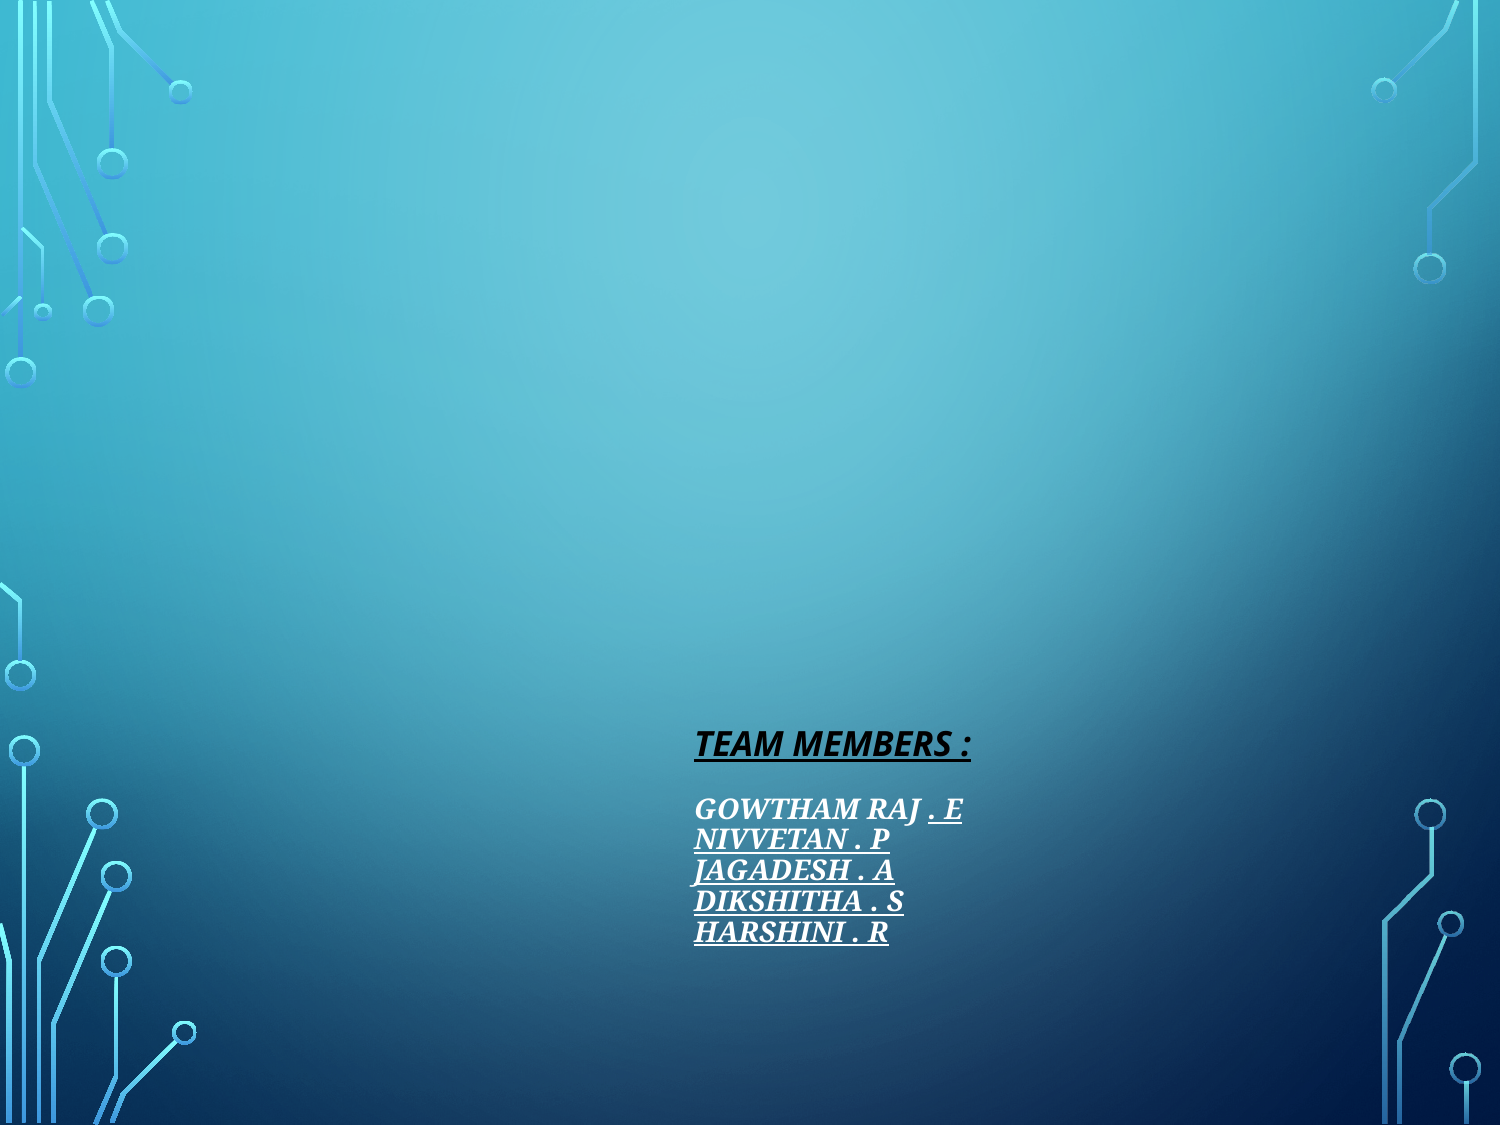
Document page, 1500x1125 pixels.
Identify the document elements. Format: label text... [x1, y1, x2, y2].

title TEAM MEMBERS : Gowtham raj . E nivvetan . P jagadesh . A dikshitha . S harshini . r [679, 716, 1500, 959]
